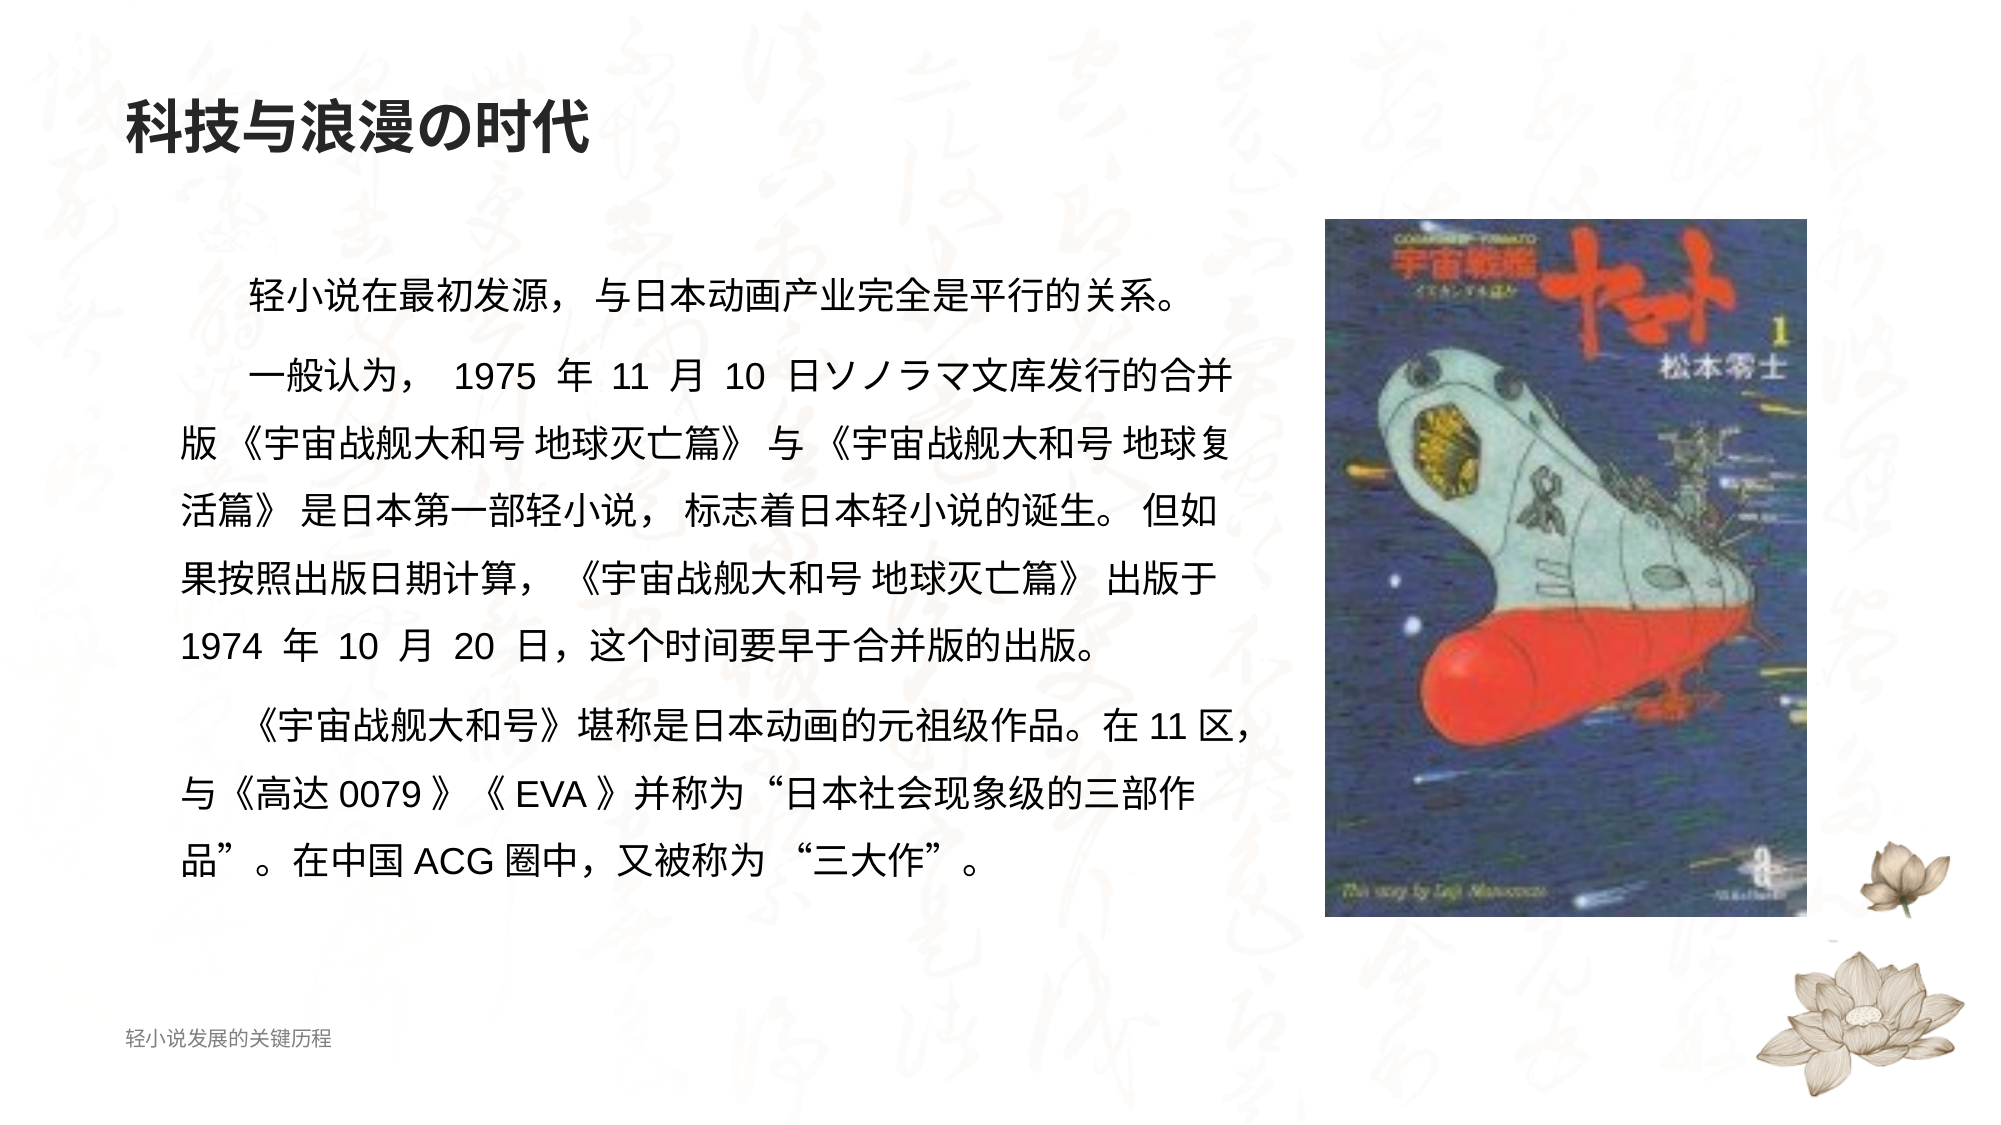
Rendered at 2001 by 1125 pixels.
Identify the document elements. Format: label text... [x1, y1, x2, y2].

title 科技与浪漫の时代 [109, 0, 1890, 169]
text_box 轻小说在最初发源， 与日本动画产业完全是平行的关系。 一般认为， 1975 年 11 月 10 日ソノラマ文库发行的合并版 《宇宙战舰大和号 地球灭亡篇》 与 《宇宙战舰大和号 地球复活篇》 是日本第一部轻小说， 标志着日本轻小说的诞生。 但如果按照出版日期计算， 《宇宙战舰大和号 地球灭亡篇》 出版于 1974 年 10 月 20 日，这个时间要早于合并版的出版。 《宇宙战舰大和号》堪称是日本动画的元祖级作品。在11区，与《高达0079》《EVA》并称为“日本社会现象级的三部作品”。在中国ACG圈中，又被称为 “三大作”。 [165, 242, 1268, 970]
picture [0, 0, 2000, 1125]
footer 轻小说发展的关键历程 [109, 1023, 790, 1058]
